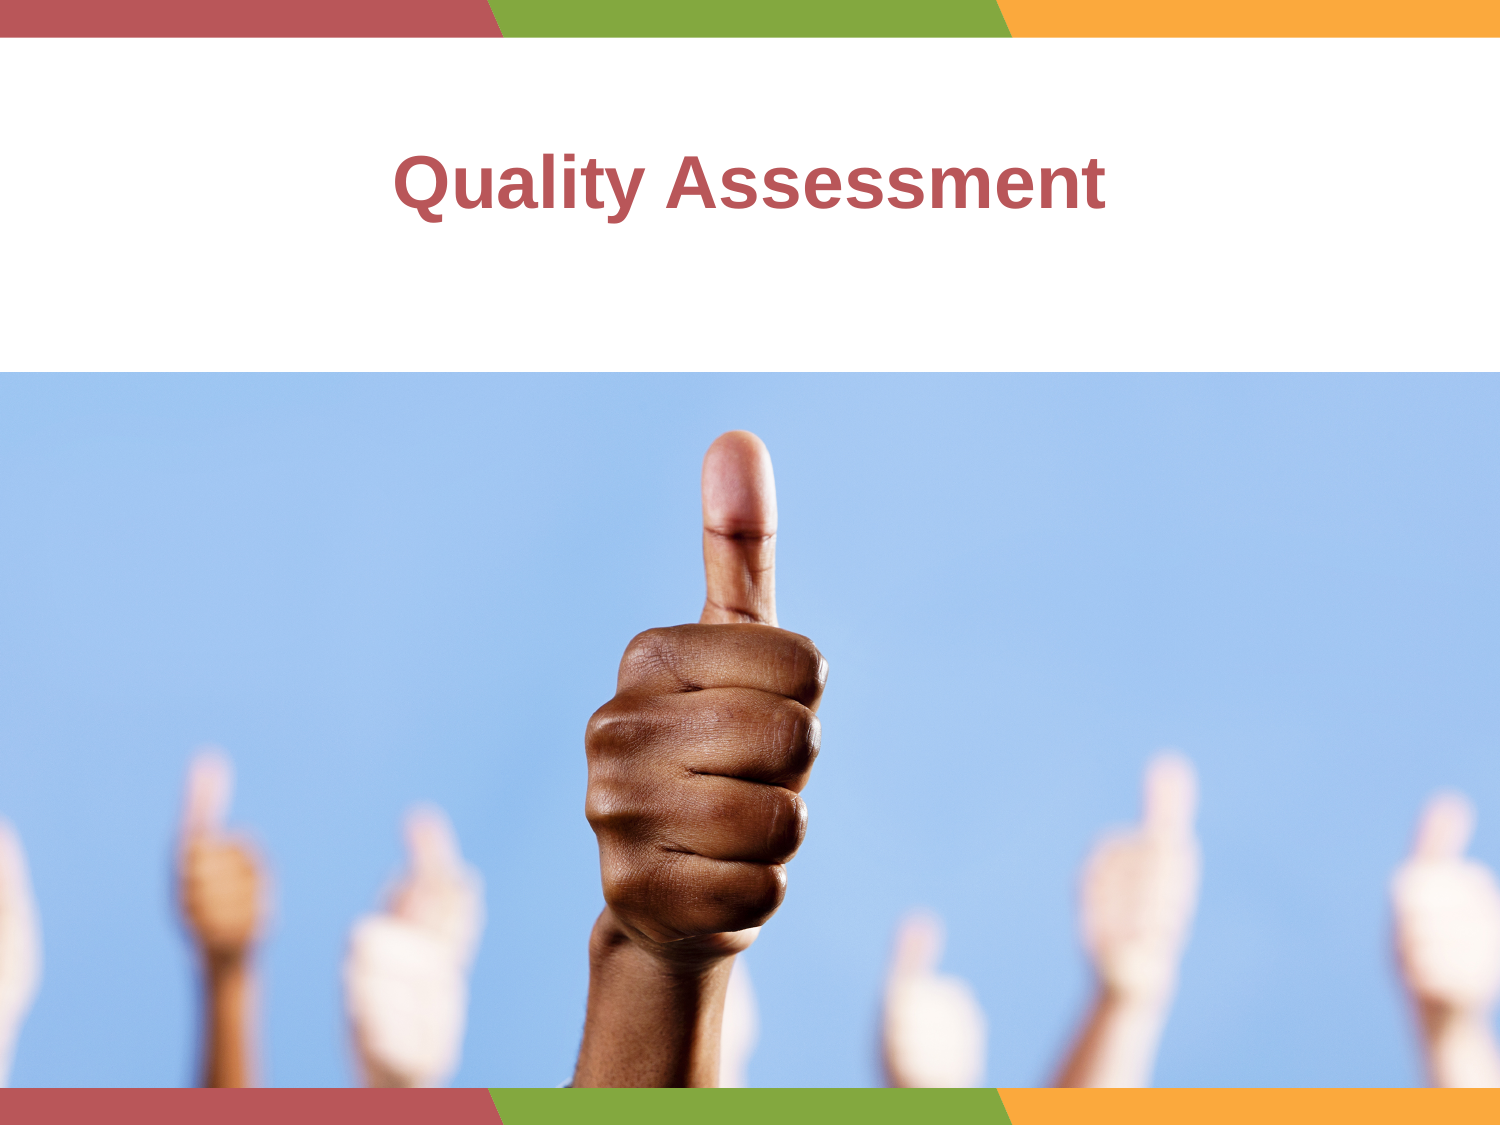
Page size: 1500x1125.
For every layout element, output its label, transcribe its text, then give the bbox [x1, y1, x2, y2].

picture [0, 372, 1500, 1088]
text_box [0, 0, 1500, 38]
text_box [0, 1088, 1500, 1125]
text_box Quality Assessment [27, 125, 1473, 231]
